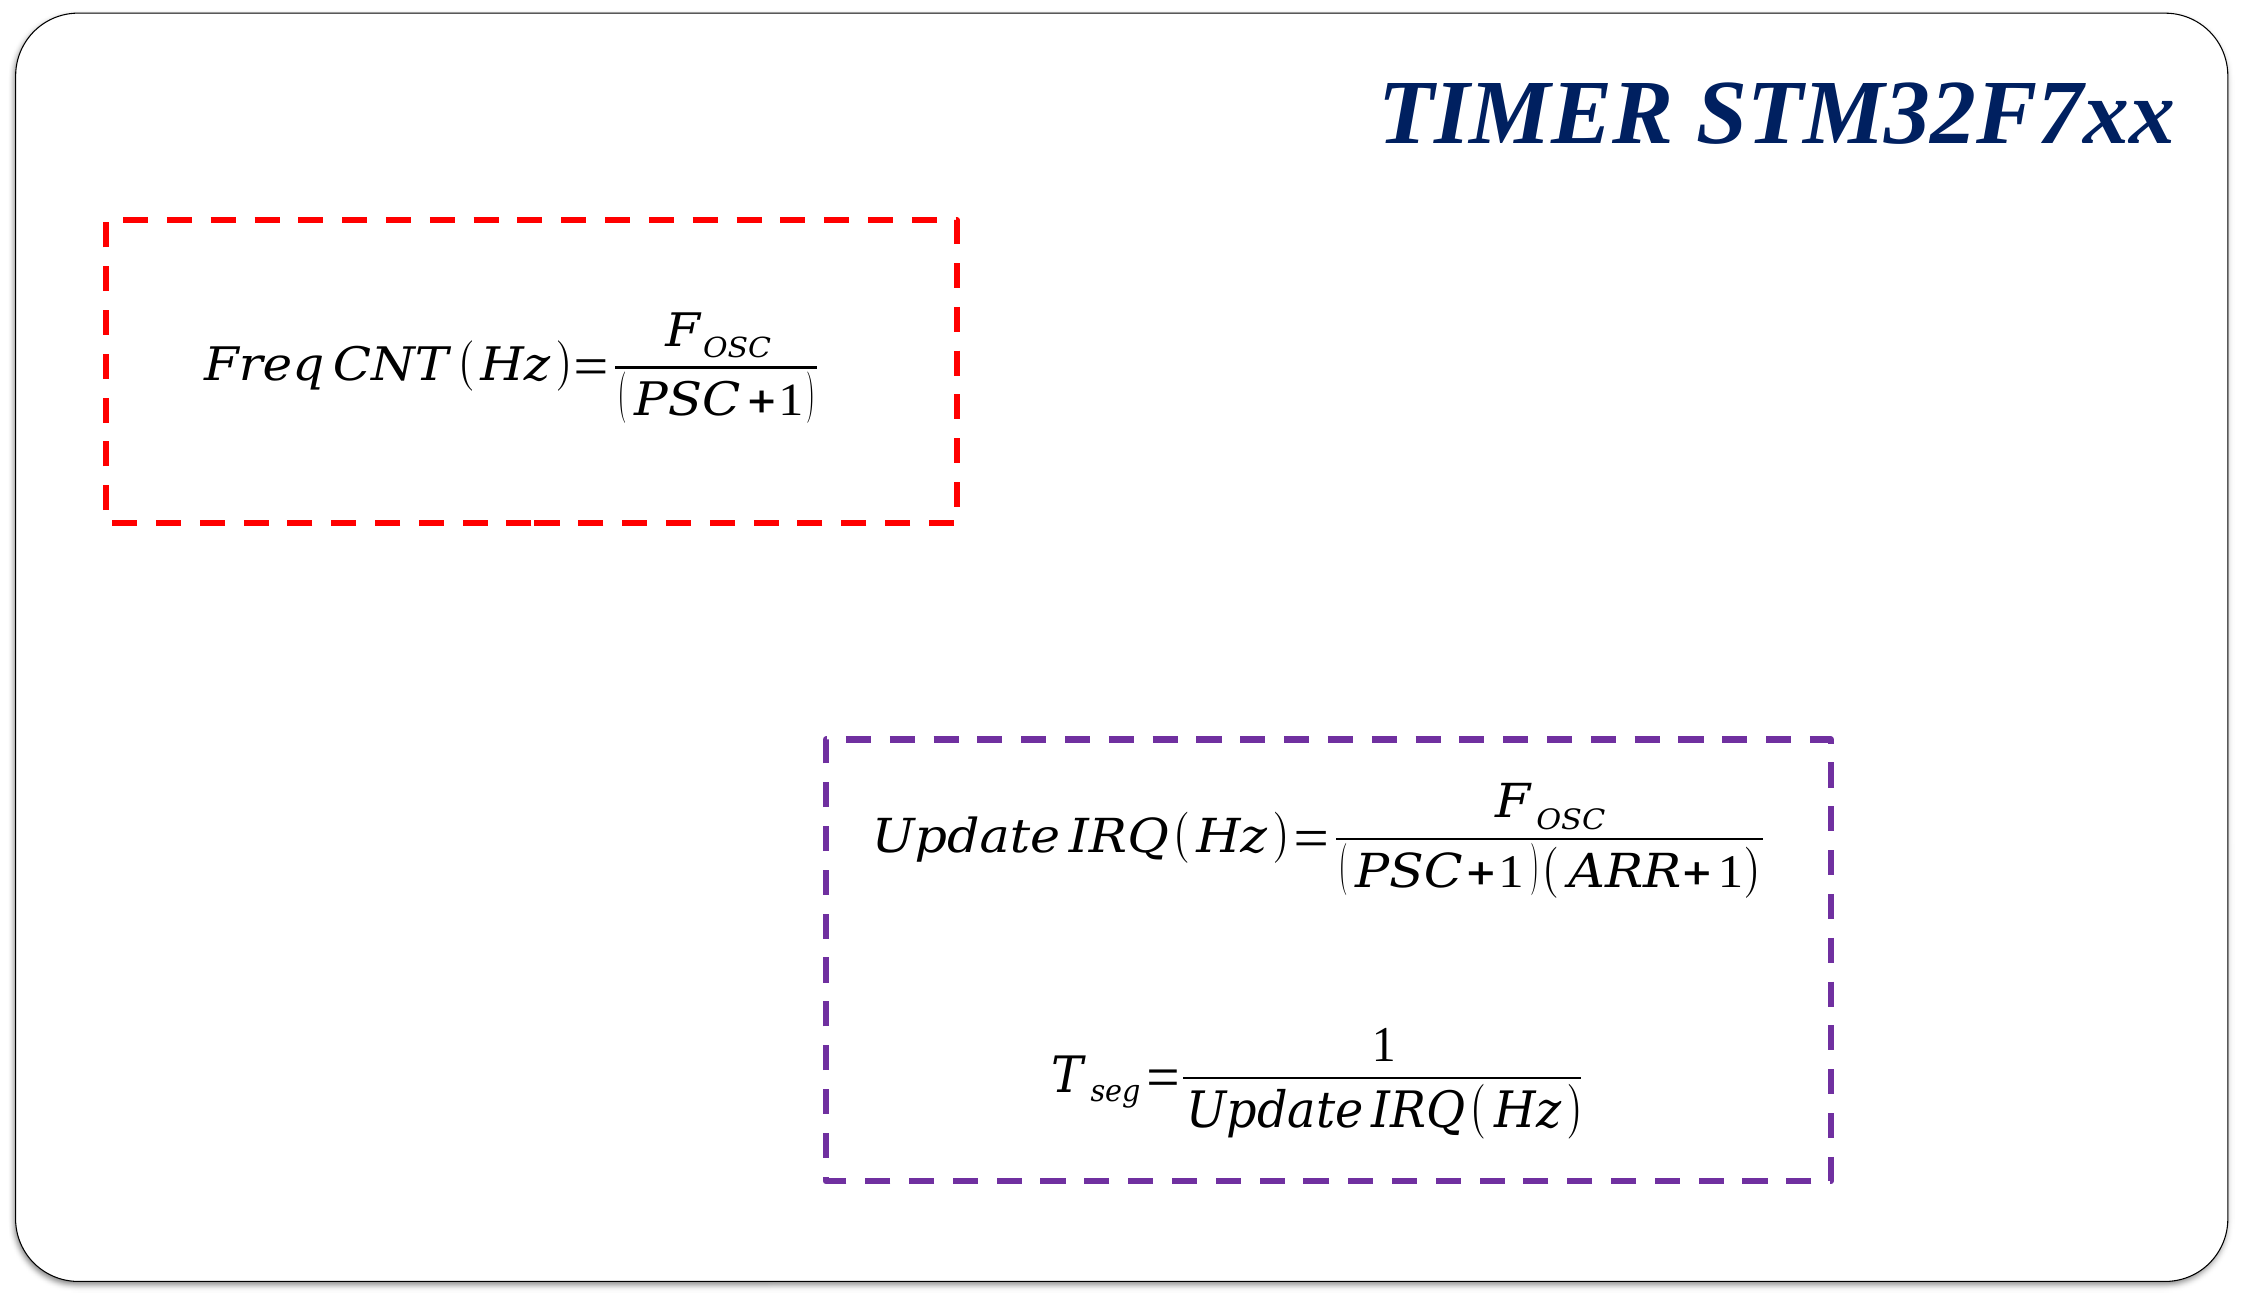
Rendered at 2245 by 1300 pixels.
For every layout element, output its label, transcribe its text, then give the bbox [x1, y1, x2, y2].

text_box [105, 219, 958, 524]
text_box TIMER STM32F7xx [439, 11, 2197, 201]
text_box [825, 738, 1832, 1182]
